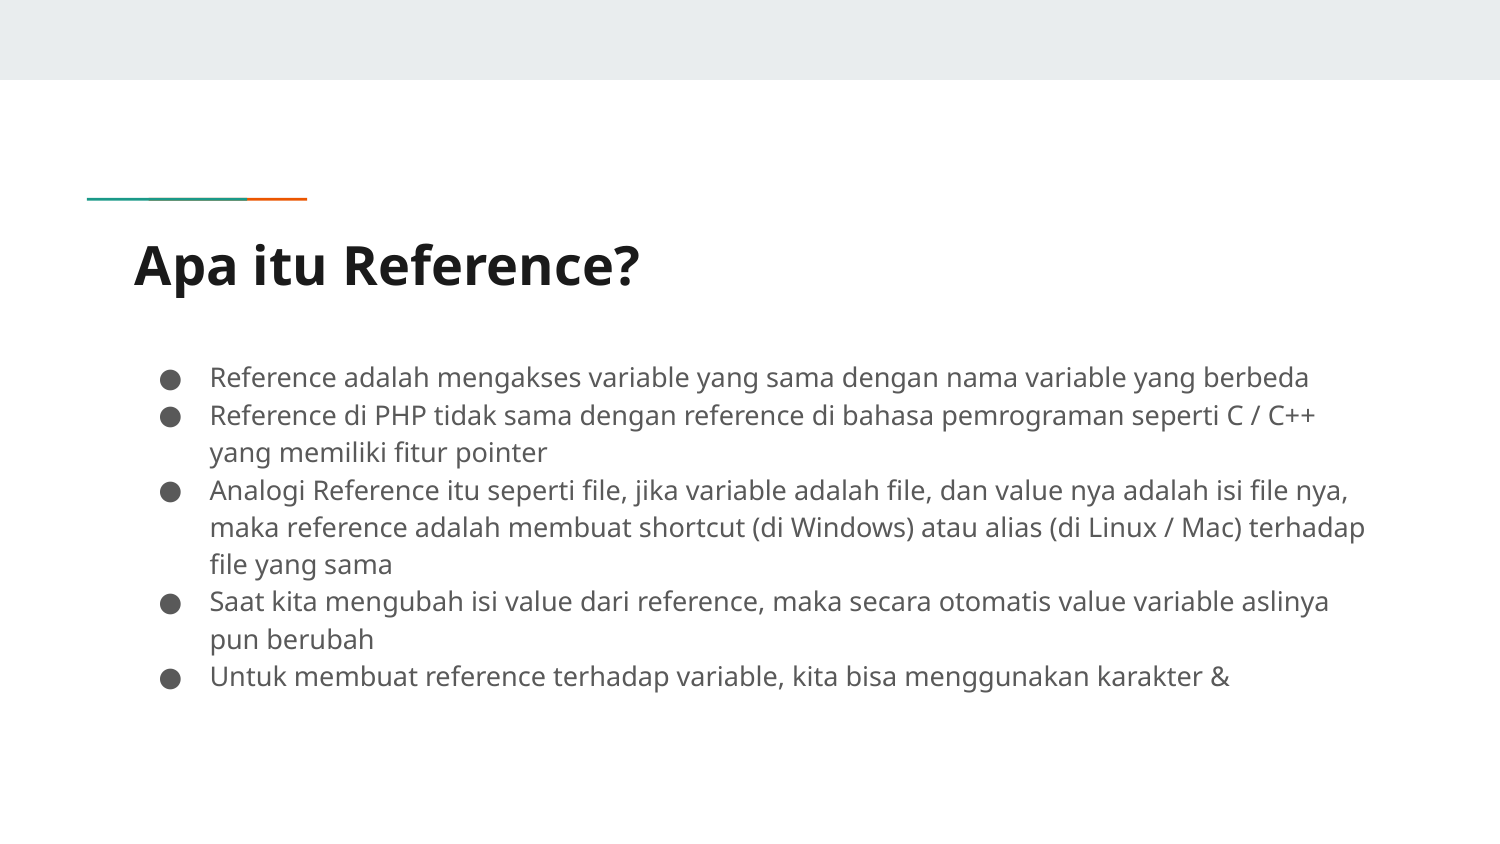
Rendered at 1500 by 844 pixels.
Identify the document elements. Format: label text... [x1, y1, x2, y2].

list Reference adalah mengakses variable yang sama dengan nama variable yang berbeda Reference di PHP tidak sama dengan reference di bahasa pemrograman seperti C / C++ yang memiliki fitur pointer Analogi Reference itu seperti file, jika variable adalah file, dan value nya adalah isi file nya, maka reference adalah membuat shortcut (di Windows) atau alias (di Linux / Mac) terhadap file yang sama Saat kita mengubah isi value dari reference, maka secara otomatis value variable aslinya pun berubah Untuk membuat reference terhadap variable, kita bisa menggunakan karakter & [119, 341, 1381, 712]
title Apa itu Reference? [119, 216, 1381, 305]
